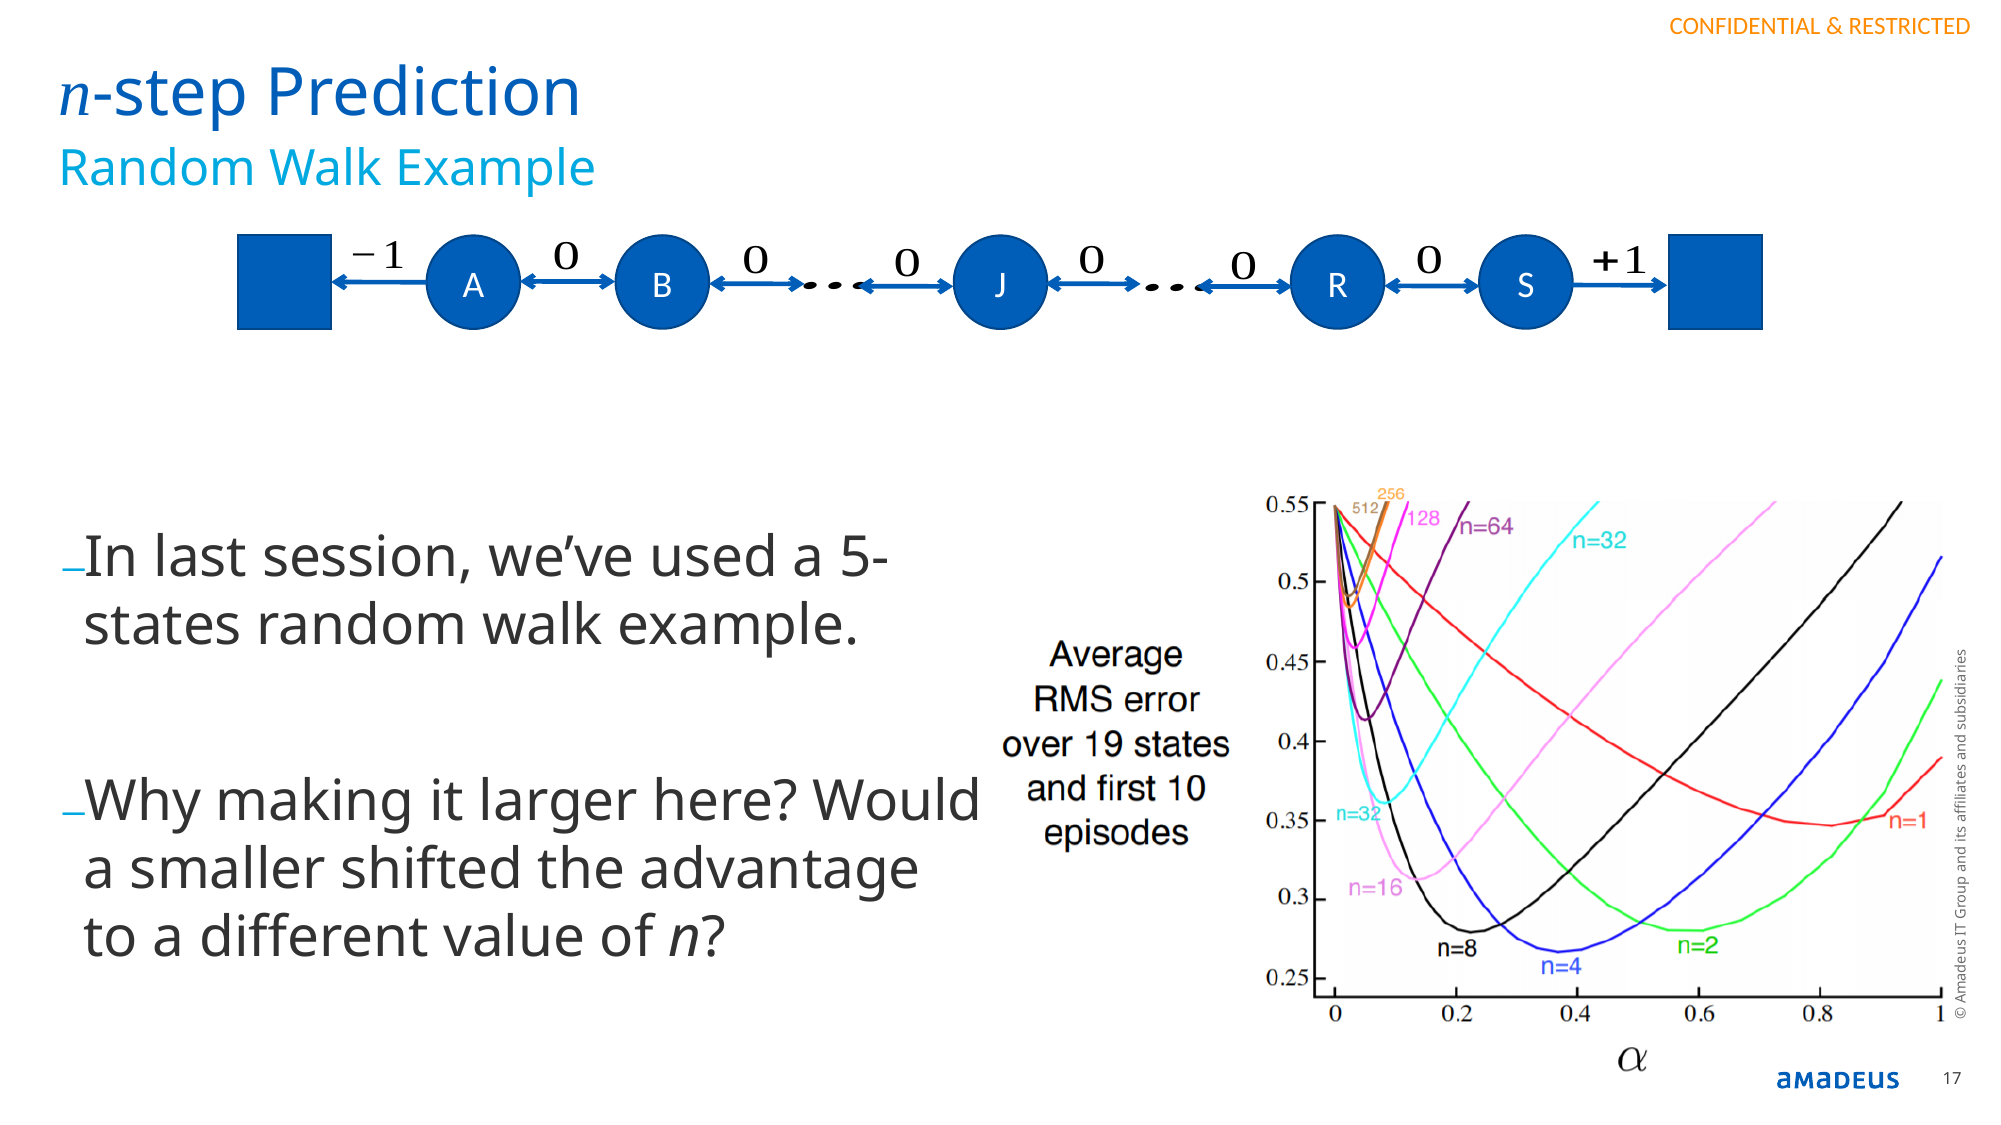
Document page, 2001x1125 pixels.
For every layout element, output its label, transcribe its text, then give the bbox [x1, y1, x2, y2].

slide_number 17 [1952, 1069, 1973, 1090]
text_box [237, 233, 1763, 329]
list Random Walk Example [43, 127, 1886, 205]
title n-step Prediction [43, 48, 1890, 128]
footer © Amadeus IT Group and its affiliates and subsidiaries [1952, 528, 1979, 1035]
picture [996, 444, 1952, 1090]
list In last session, we’ve used a 5-states random walk example. Why making it larger here? Would a smaller shifted the advantage to a different value of n? [48, 513, 996, 1035]
